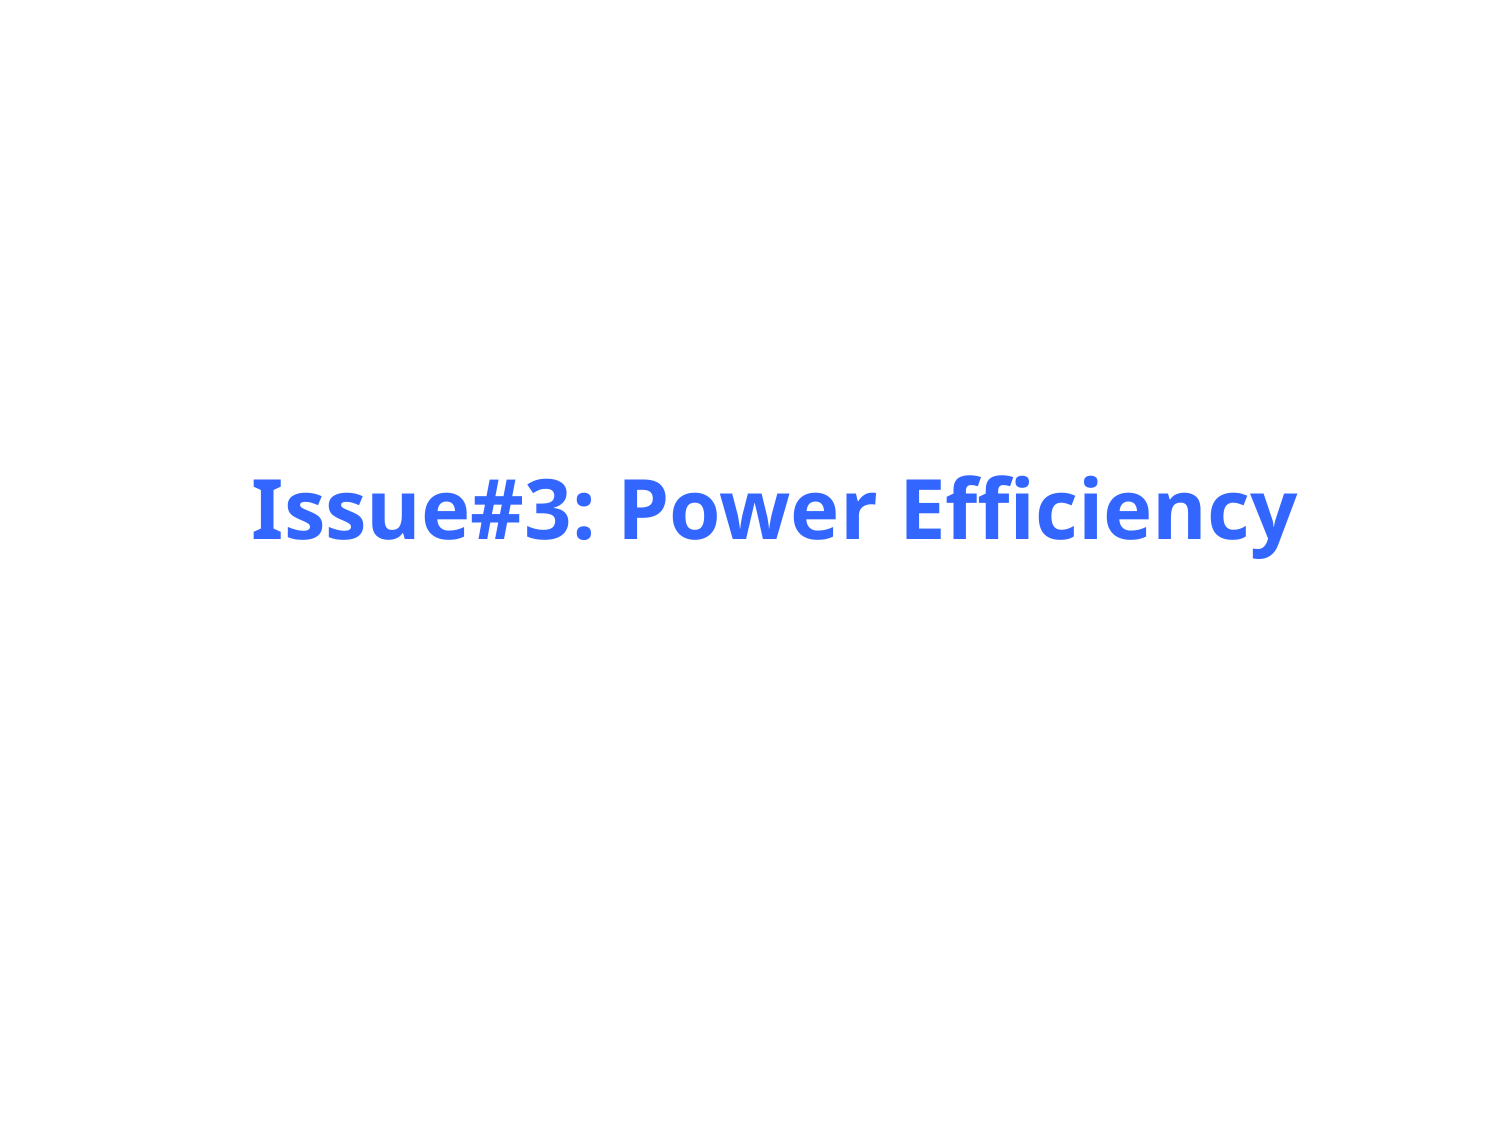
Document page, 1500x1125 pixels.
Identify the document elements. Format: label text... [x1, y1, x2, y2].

title Issue#3: Power Efficiency [99, 412, 1450, 600]
